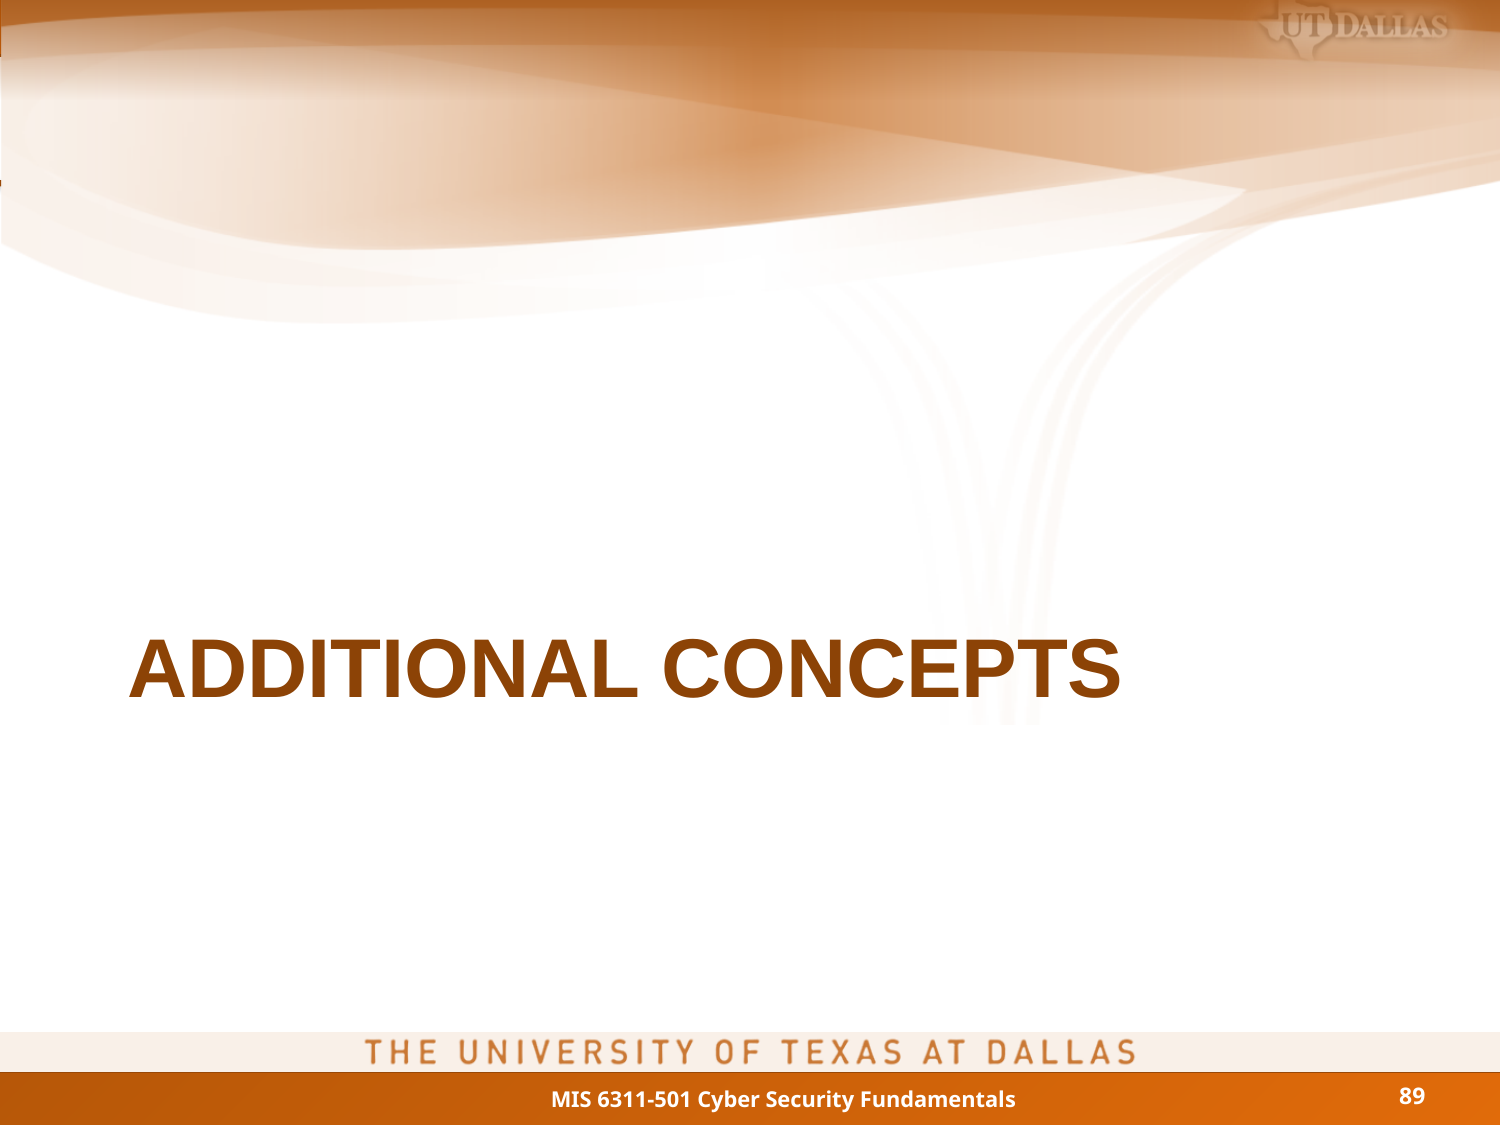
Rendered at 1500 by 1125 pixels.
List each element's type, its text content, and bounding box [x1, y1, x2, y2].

picture [1218, 0, 1500, 86]
title Additional Concepts [112, 499, 1500, 724]
slide_number 89 [1350, 1076, 1475, 1120]
